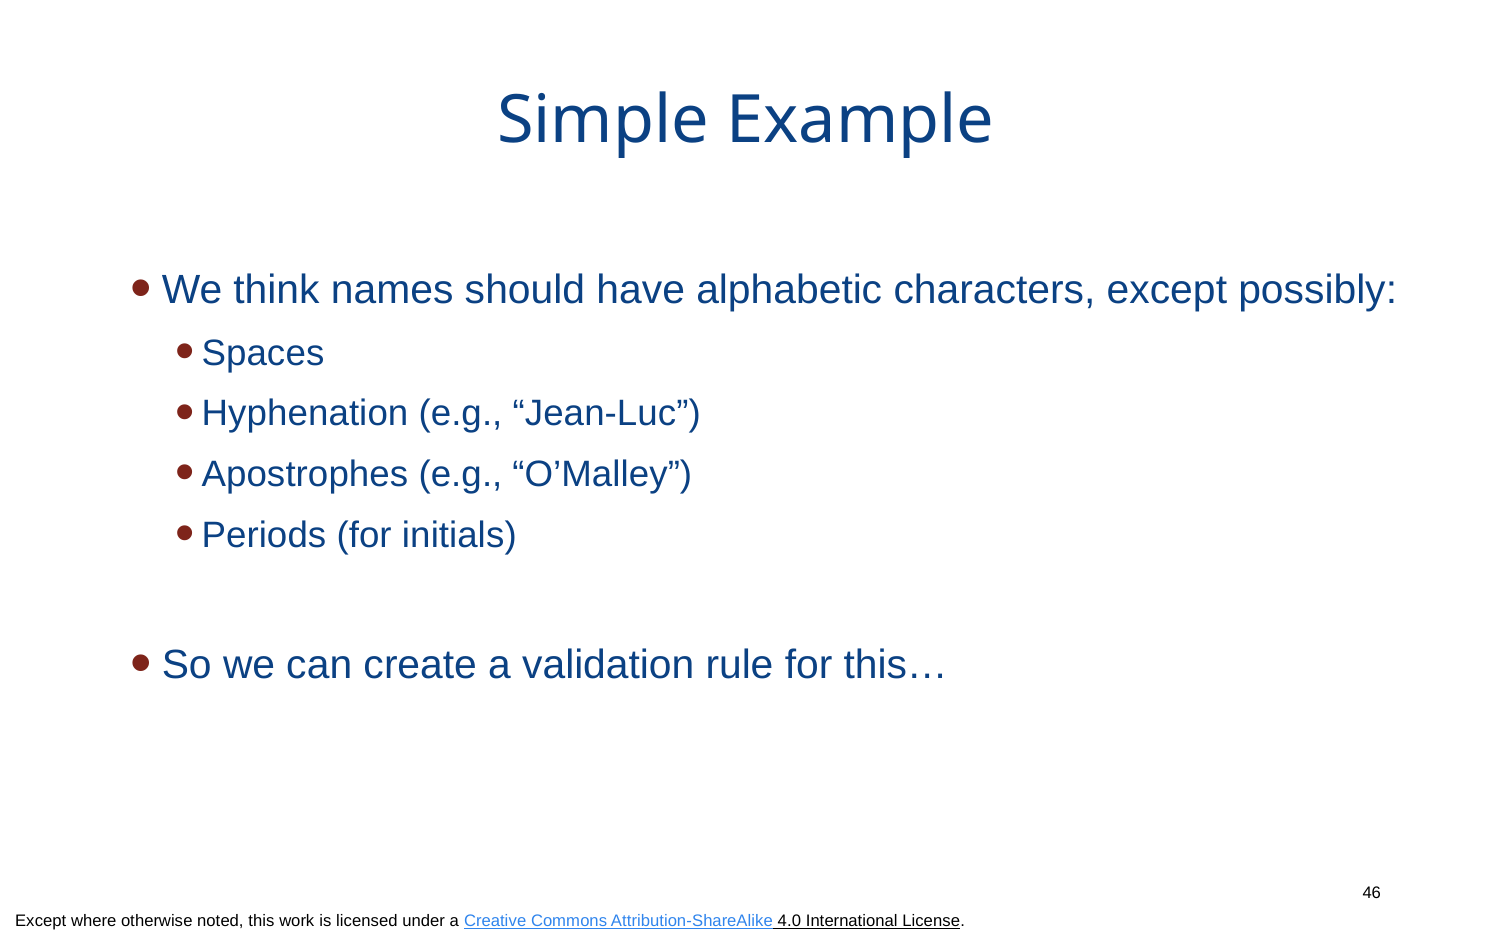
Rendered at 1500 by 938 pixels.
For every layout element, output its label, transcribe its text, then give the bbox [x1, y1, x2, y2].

list We think names should have alphabetic characters, except possibly: Spaces Hyphenation (e.g., “Jean-Luc”) Apostrophes (e.g., “O’Malley”) Periods (for initials) So we can create a validation rule for this… [77, 239, 1416, 712]
slide_number 46 [1347, 866, 1416, 917]
footer [77, 868, 660, 919]
title Simple Example [77, 26, 1416, 205]
